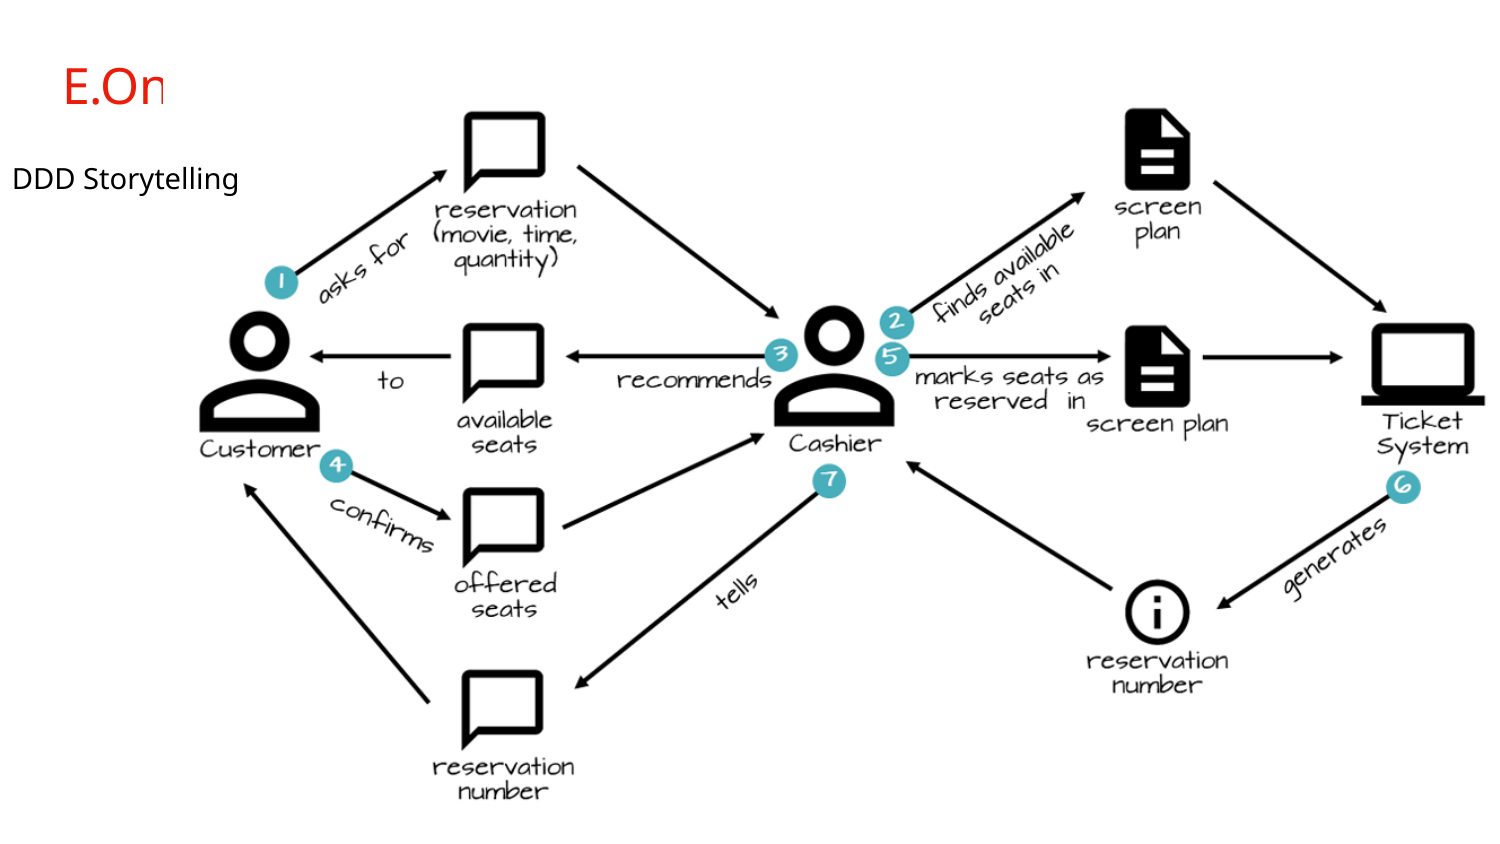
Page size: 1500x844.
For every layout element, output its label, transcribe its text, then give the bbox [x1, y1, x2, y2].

text_box DDD Storytelling [0, 152, 158, 203]
title E.On Development Guild [62, 62, 161, 117]
picture [163, 61, 1500, 835]
